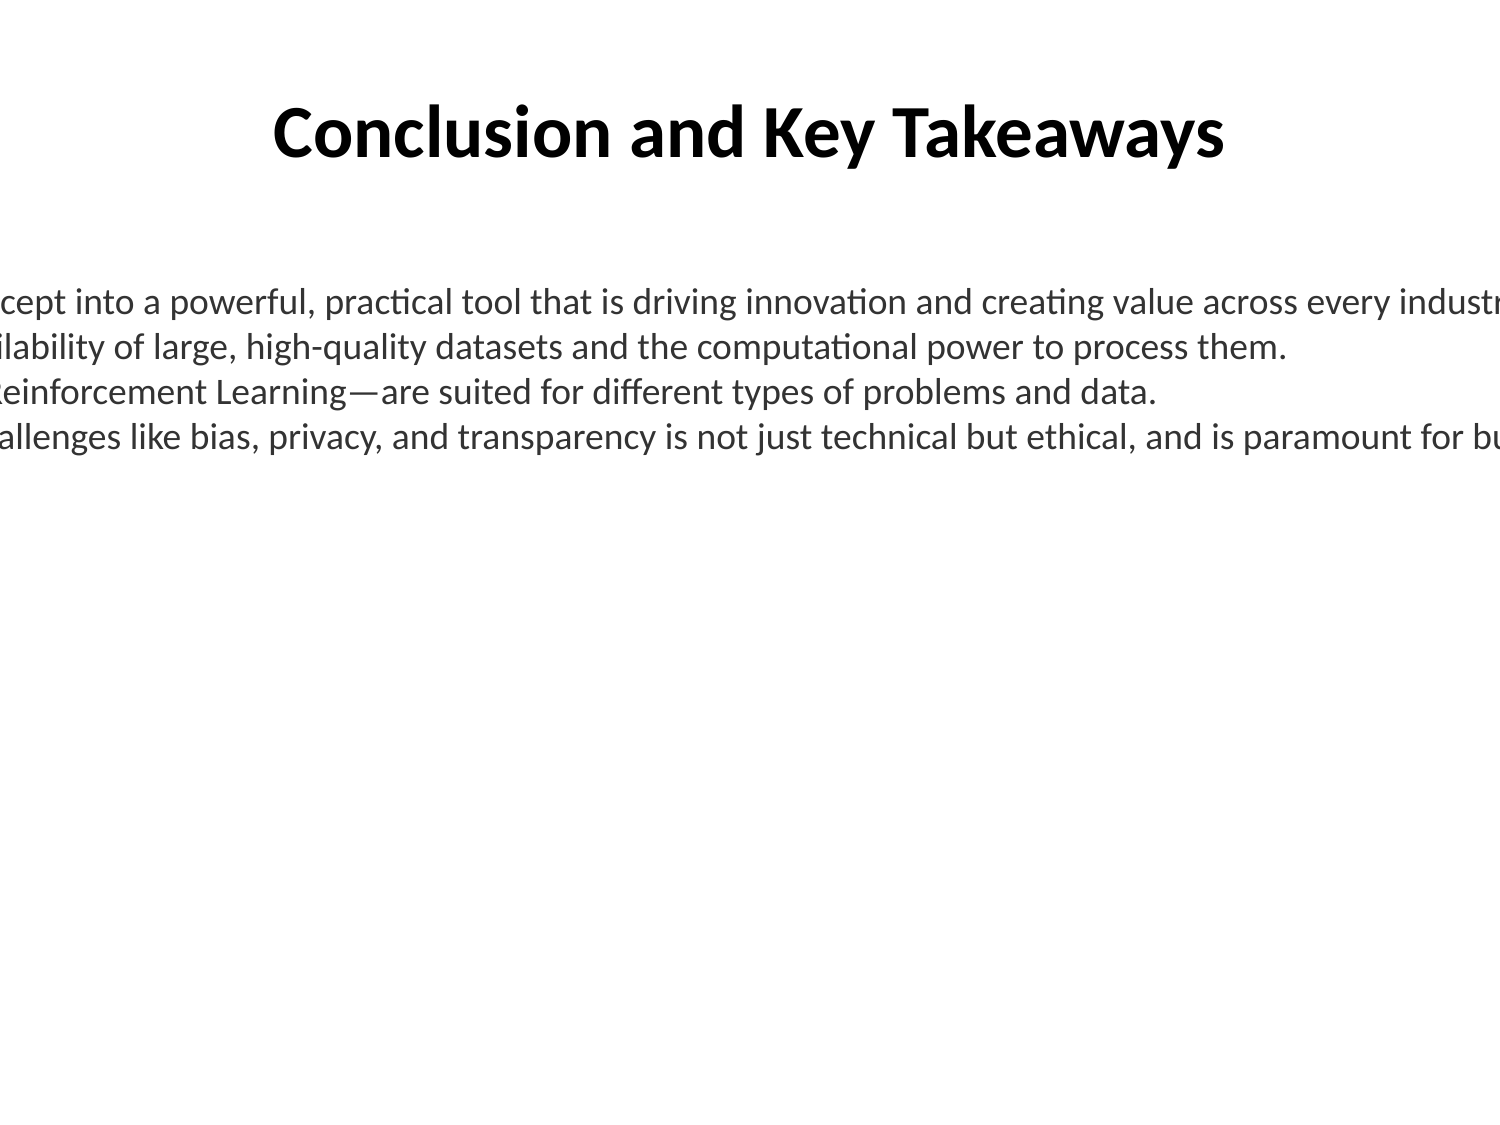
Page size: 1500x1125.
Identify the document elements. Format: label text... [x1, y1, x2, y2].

text_box Conclusion and Key Takeaways [258, 74, 1242, 180]
text_box • A Transformative Technology: Machine Learning has evolved from an academic concept into a powerful, practical tool that is driving innovation and creating value across every industry. • Data is the Fuel: The success of any ML application is fundamentally tied to the availability of large, high-quality datasets and the computational power to process them. • Know Your Learning Types: The core approaches—Supervised, Unsupervised, and Reinforcement Learning—are suited for different types of problems and data. • Responsible Development is Crucial: As ML becomes more powerful, addressing challenges like bias, privacy, and transparency is not just technical but ethical, and is paramount for building trust and ensuring fair outcomes. [0, 269, 1500, 465]
